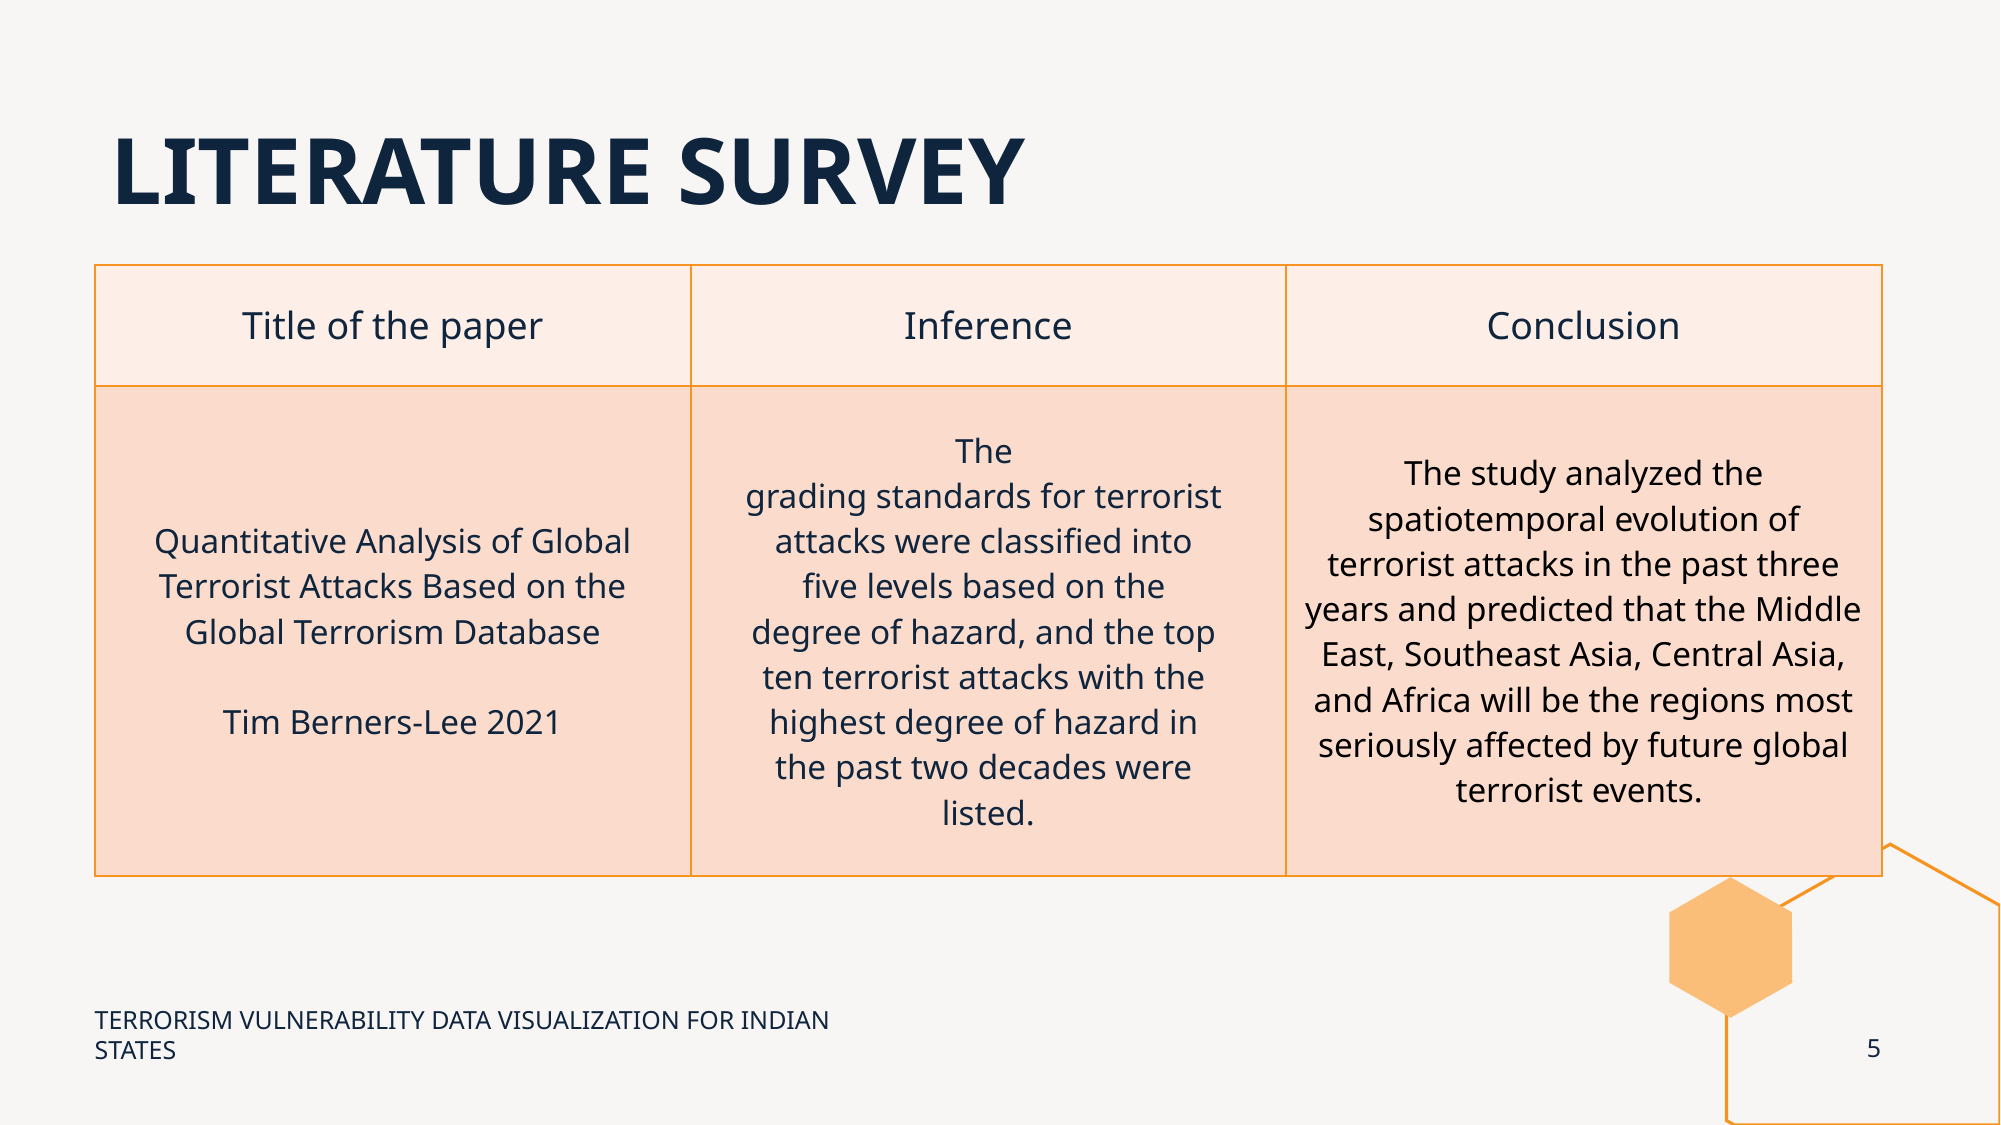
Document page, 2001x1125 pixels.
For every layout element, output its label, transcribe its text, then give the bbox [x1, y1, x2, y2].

table_header Conclusion [1287, 266, 1881, 385]
table_cell The grading standards for terrorist attacks were classified into five levels based on the degree of hazard, and the top ten terrorist attacks with the highest degree of hazard in the past two decades were listed. [692, 387, 1285, 875]
slide_number 5 [1836, 1020, 1912, 1080]
footer TERRORISM VULNERABILITY DATA VISUALIZATION FOR INDIAN STATES [79, 1020, 880, 1080]
table_cell Quantitative Analysis of Global Terrorist Attacks Based on the Global Terrorism Database Tim Berners-Lee 2021 [96, 387, 690, 875]
title LITERATURE SURVEY [95, 118, 1882, 264]
table_cell The study analyzed the spatiotemporal evolution of terrorist attacks in the past three years and predicted that the Middle East, Southeast Asia, Central Asia, and Africa will be the regions most seriously affected by future global terrorist events. [1287, 387, 1881, 875]
table_header Inference [692, 266, 1285, 385]
table_header Title of the paper [96, 266, 690, 385]
